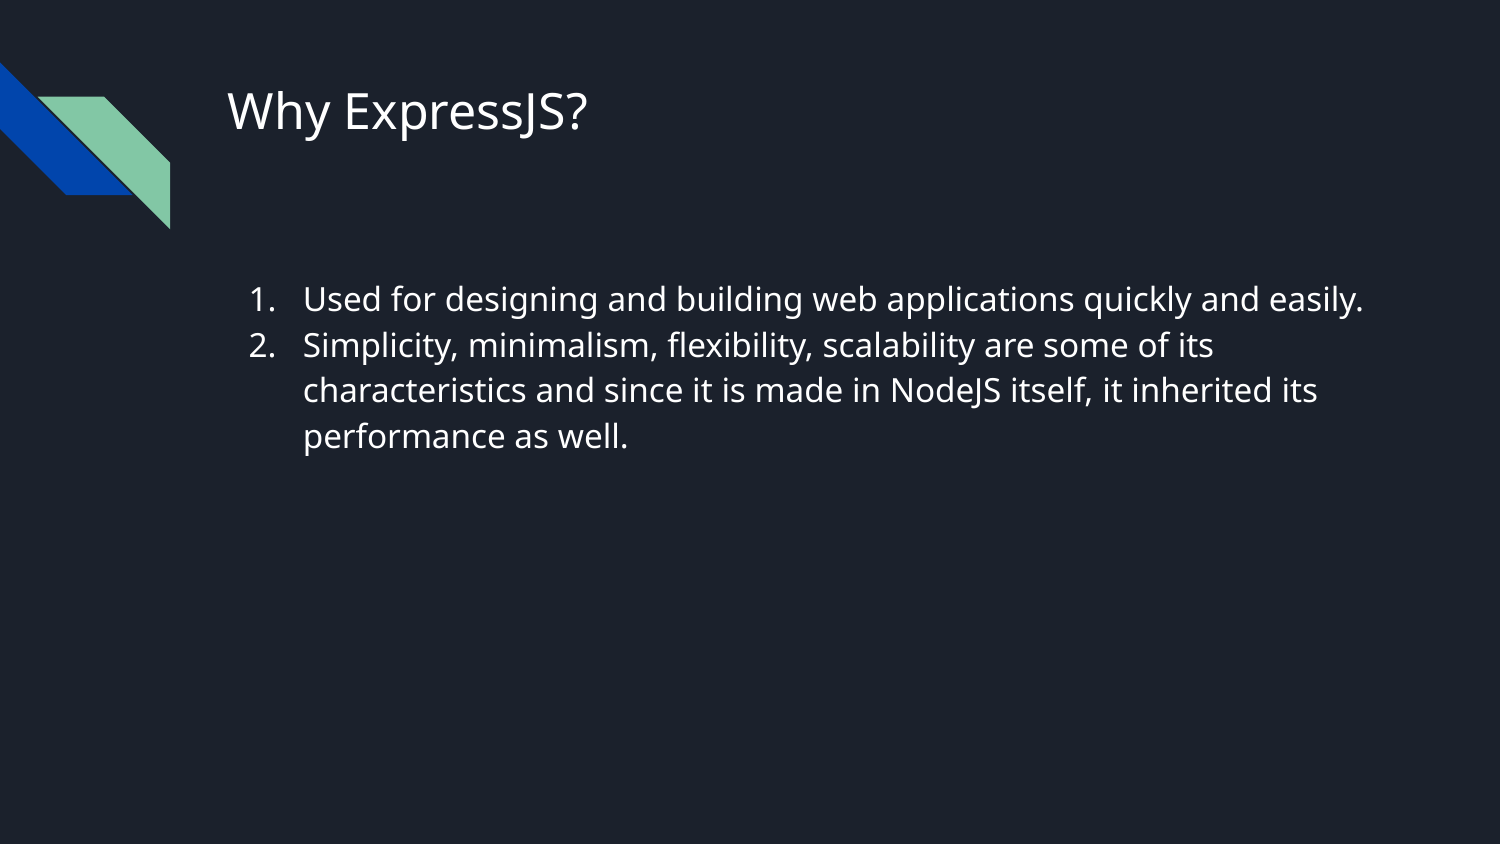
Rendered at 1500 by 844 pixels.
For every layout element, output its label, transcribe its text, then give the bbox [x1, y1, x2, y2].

list Used for designing and building web applications quickly and easily. Simplicity, minimalism, flexibility, scalability are some of its characteristics and since it is made in NodeJS itself, it inherited its performance as well. [212, 257, 1418, 735]
title Why ExpressJS? [212, 64, 1368, 215]
